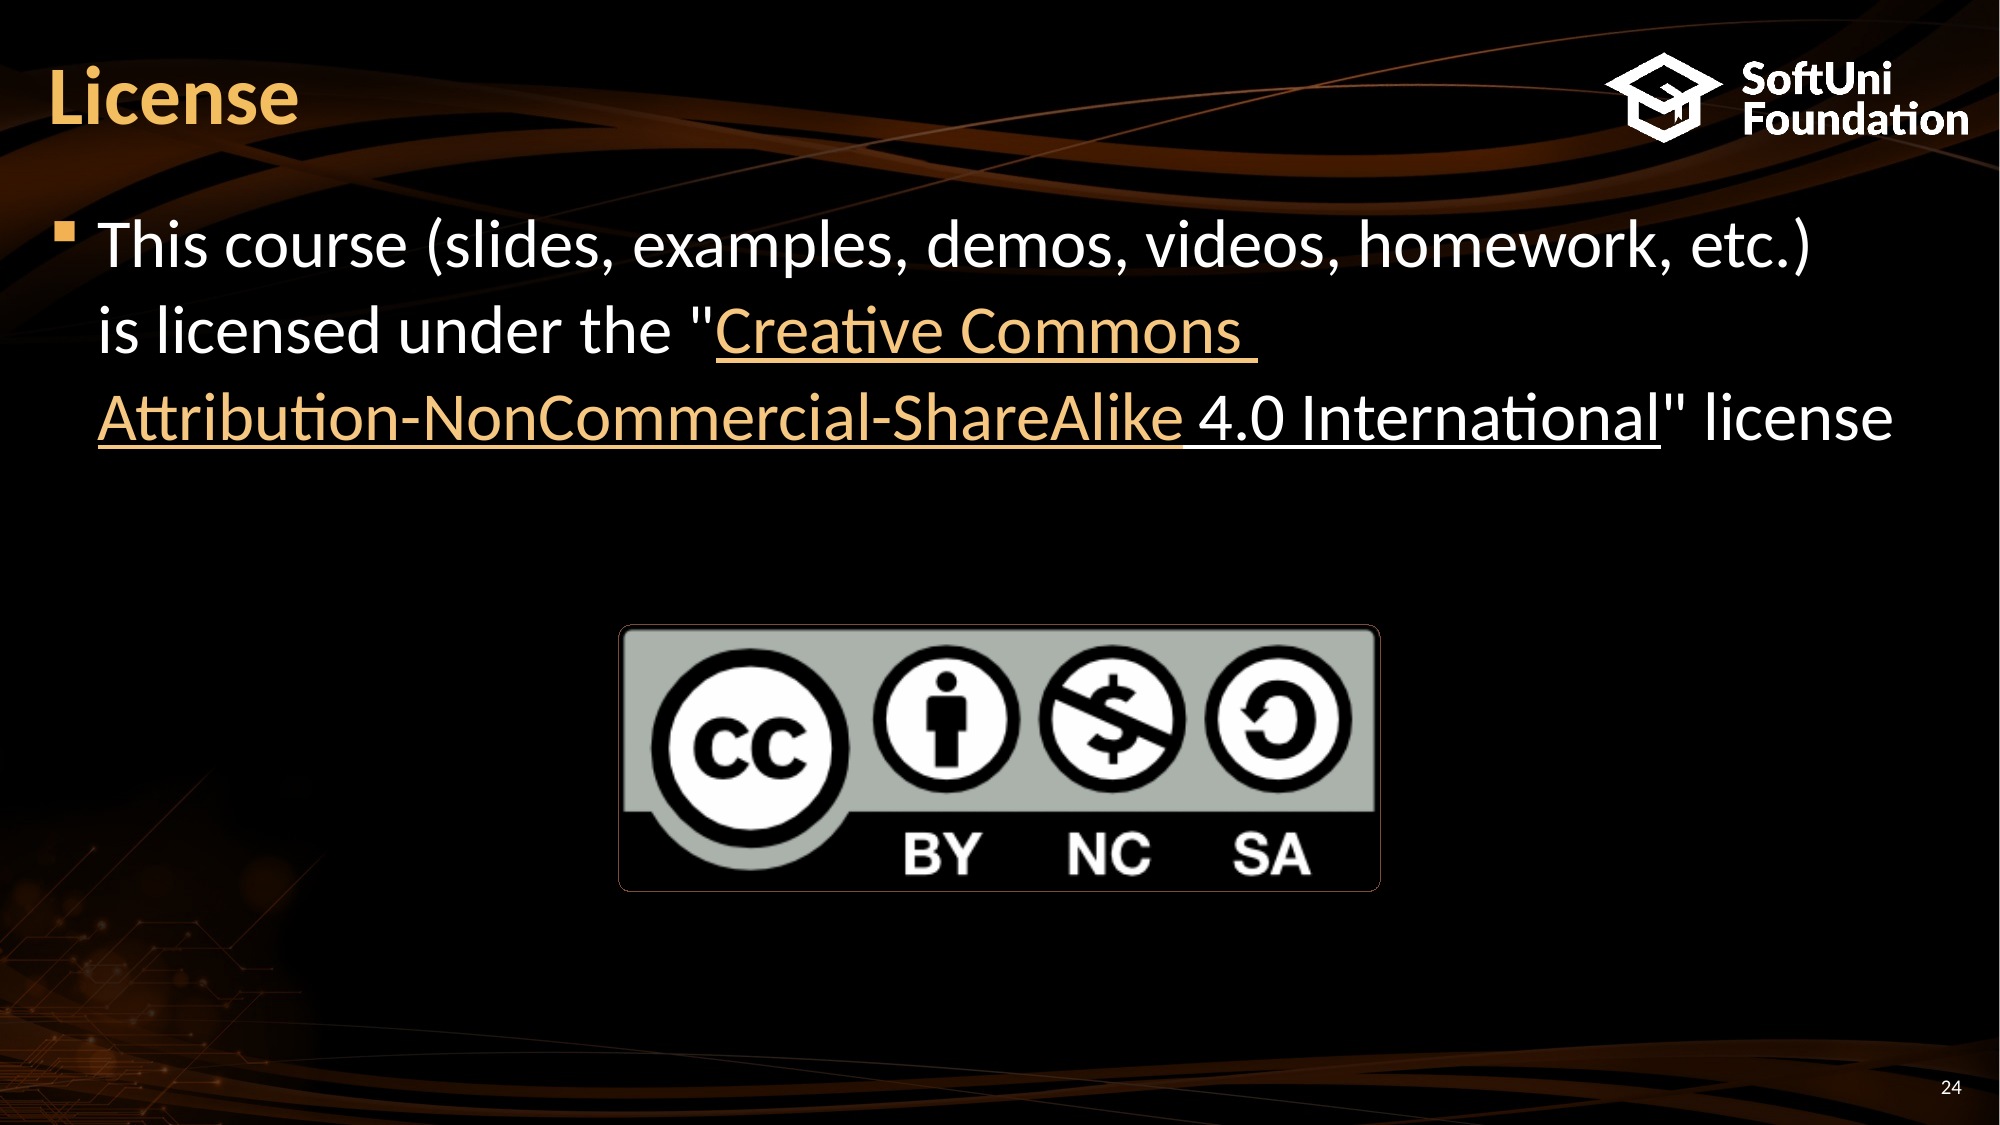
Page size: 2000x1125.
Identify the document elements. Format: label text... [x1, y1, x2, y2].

slide_number 24 [1897, 1070, 1968, 1103]
title License [30, 6, 1602, 189]
picture [0, 0, 2000, 1125]
list This course (slides, examples, demos, videos, homework, etc.) is licensed under the "Creative Commons Attribution-NonCommercial-ShareAlike 4.0 International" license [31, 188, 1968, 484]
